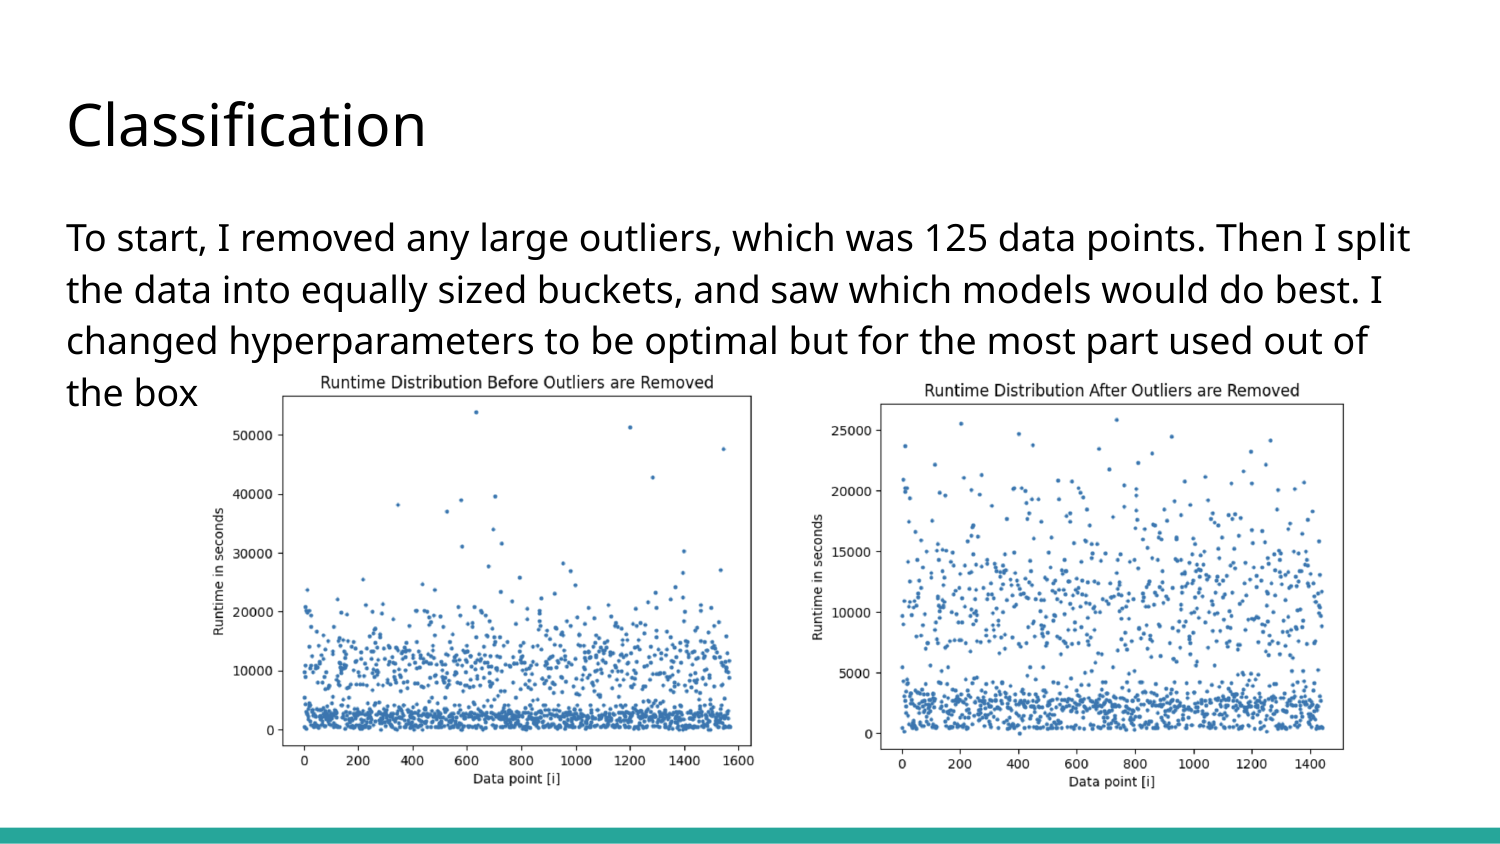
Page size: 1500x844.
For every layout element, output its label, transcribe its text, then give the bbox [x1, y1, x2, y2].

picture [200, 373, 780, 803]
list To start, I removed any large outliers, which was 125 data points. Then I split the data into equally sized buckets, and saw which models would do best. I changed hyperparameters to be optimal but for the most part used out of the box models from sklearn [51, 192, 1449, 750]
picture [798, 373, 1376, 803]
title Classification [51, 72, 1449, 174]
